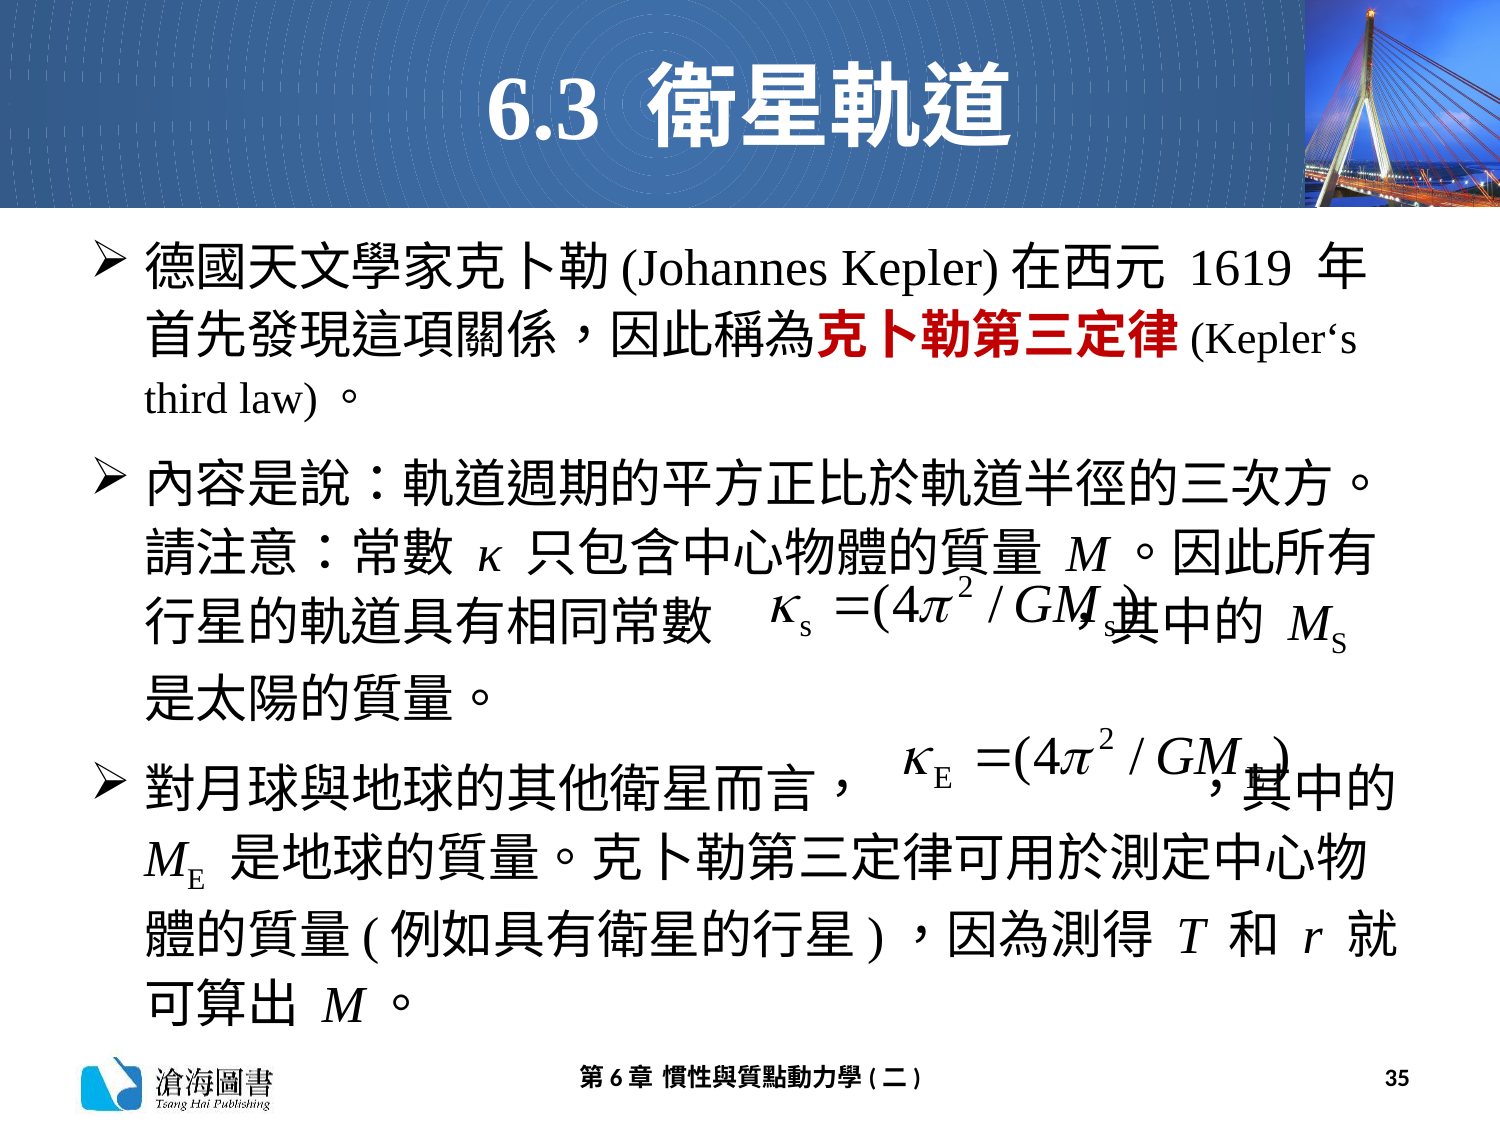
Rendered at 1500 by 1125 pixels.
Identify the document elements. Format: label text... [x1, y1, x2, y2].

footer 第6章 慣性與質點動力學(二) [512, 1046, 988, 1107]
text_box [894, 714, 1303, 803]
list 德國天文學家克卜勒(Johannes Kepler)在西元 1619 年首先發現這項關係，因此稱為克卜勒第三定律(Kepler‘s third law)。 內容是說：軌道週期的平方正比於軌道半徑的三次方。請注意：常數 κ 只包含中心物體的質量 M。因此所有行星的軌道具有相同常數 ，其中的 MS 是太陽的質量。 對月球與地球的其他衛星而言， ，其中的 ME 是地球的質量。克卜勒第三定律可用於測定中心物體的質量(例如具有衛星的行星)，因為測得 T 和 r 就可算出 M。 [75, 219, 1425, 1043]
picture [1305, 0, 1500, 207]
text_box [761, 562, 1152, 650]
slide_number 35 [1074, 1046, 1425, 1107]
picture [75, 1049, 274, 1118]
title 6.3 衛星軌道 [75, 21, 1425, 185]
